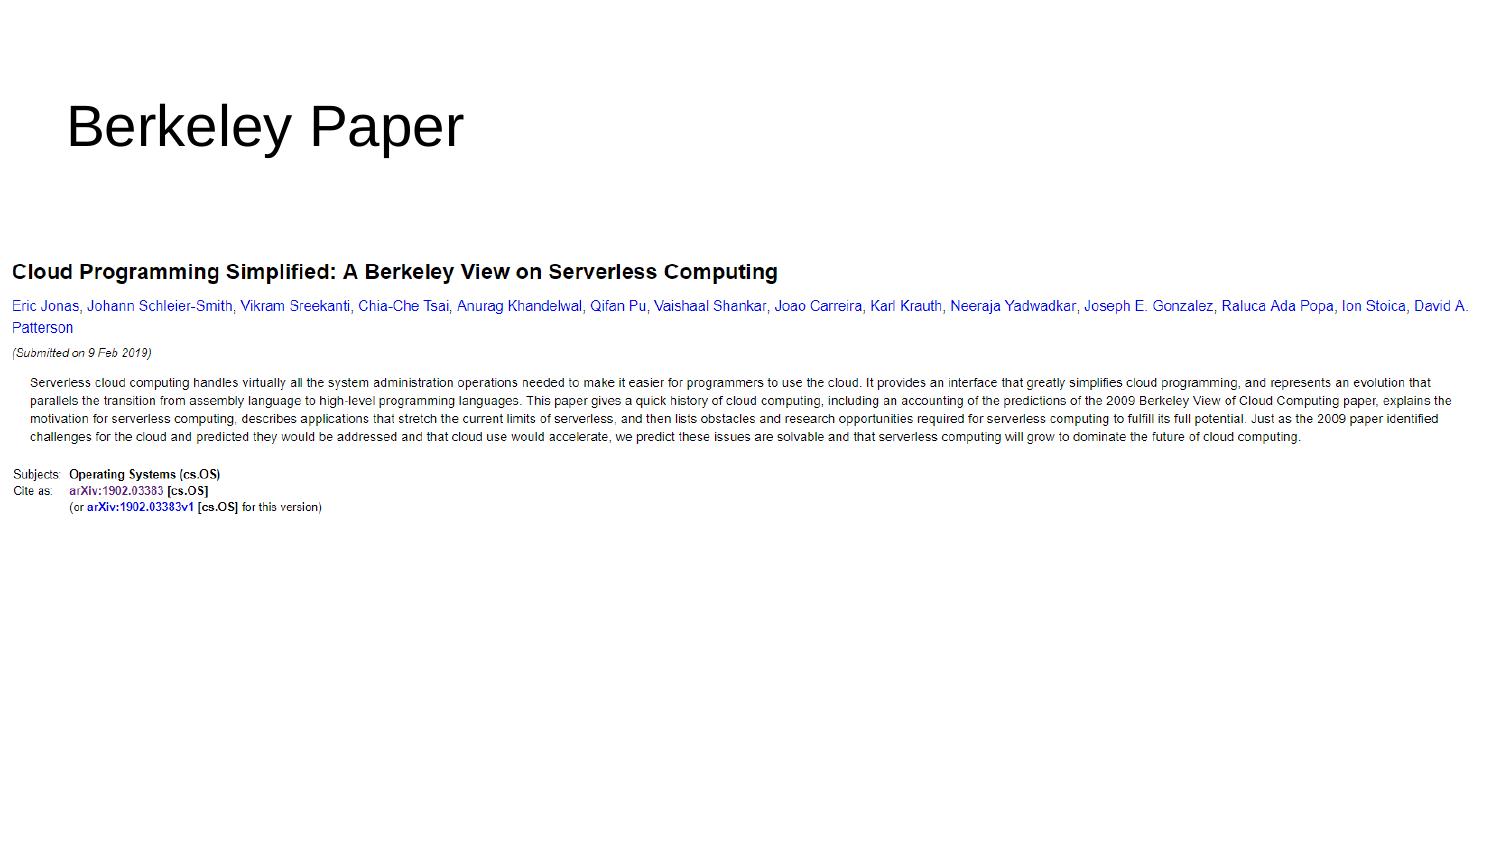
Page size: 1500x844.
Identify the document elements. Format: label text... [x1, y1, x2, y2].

title Berkeley Paper [51, 72, 1449, 167]
picture [0, 256, 1496, 527]
